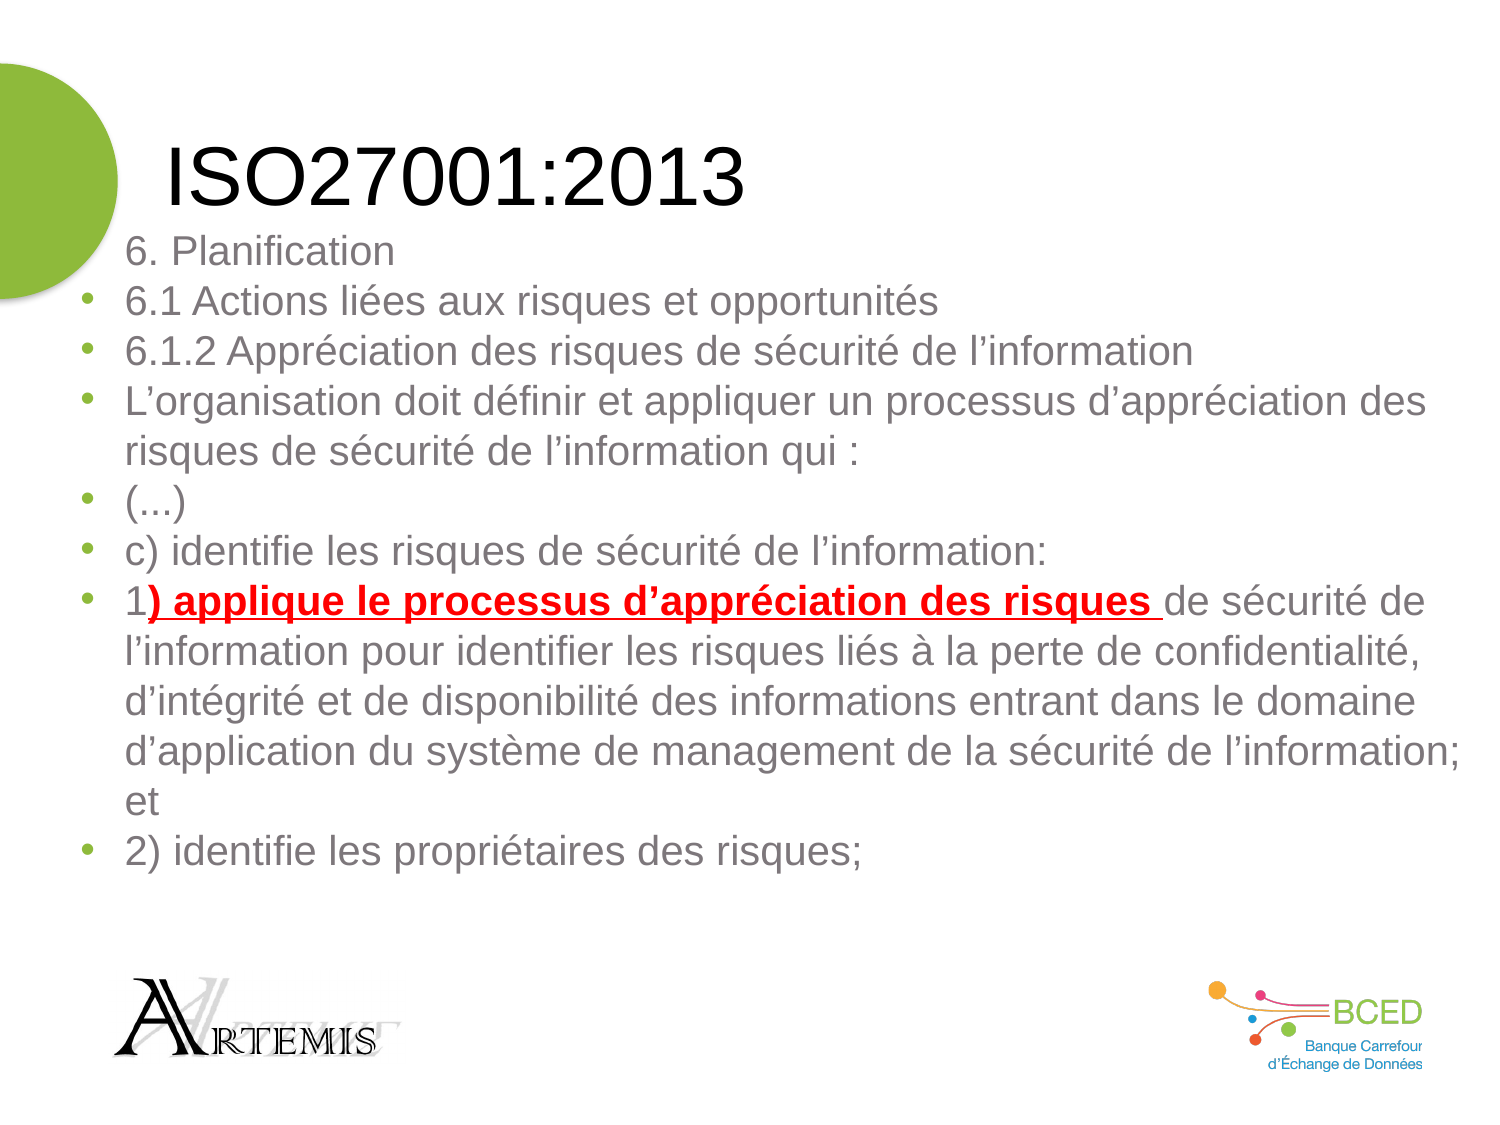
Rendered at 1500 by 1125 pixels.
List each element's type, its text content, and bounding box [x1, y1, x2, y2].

title ISO27001:2013 [164, 63, 1425, 222]
picture [108, 970, 406, 1064]
list 6. Planification 6.1 Actions liées aux risques et opportunités 6.1.2 Appréciation des risques de sécurité de l’information L’organisation doit définir et appliquer un processus d’appréciation des risques de sécurité de l’information qui : (...) c) identifie les risques de sécurité de l’information: 1) applique le processus d’appréciation des risques de sécurité de l’information pour identifier les risques liés à la perte de confidentialité, d’intégrité et de disponibilité des informations entrant dans le domaine d’application du système de management de la sécurité de l’information; et 2) identifie les propriétaires des risques; [80, 223, 1470, 930]
